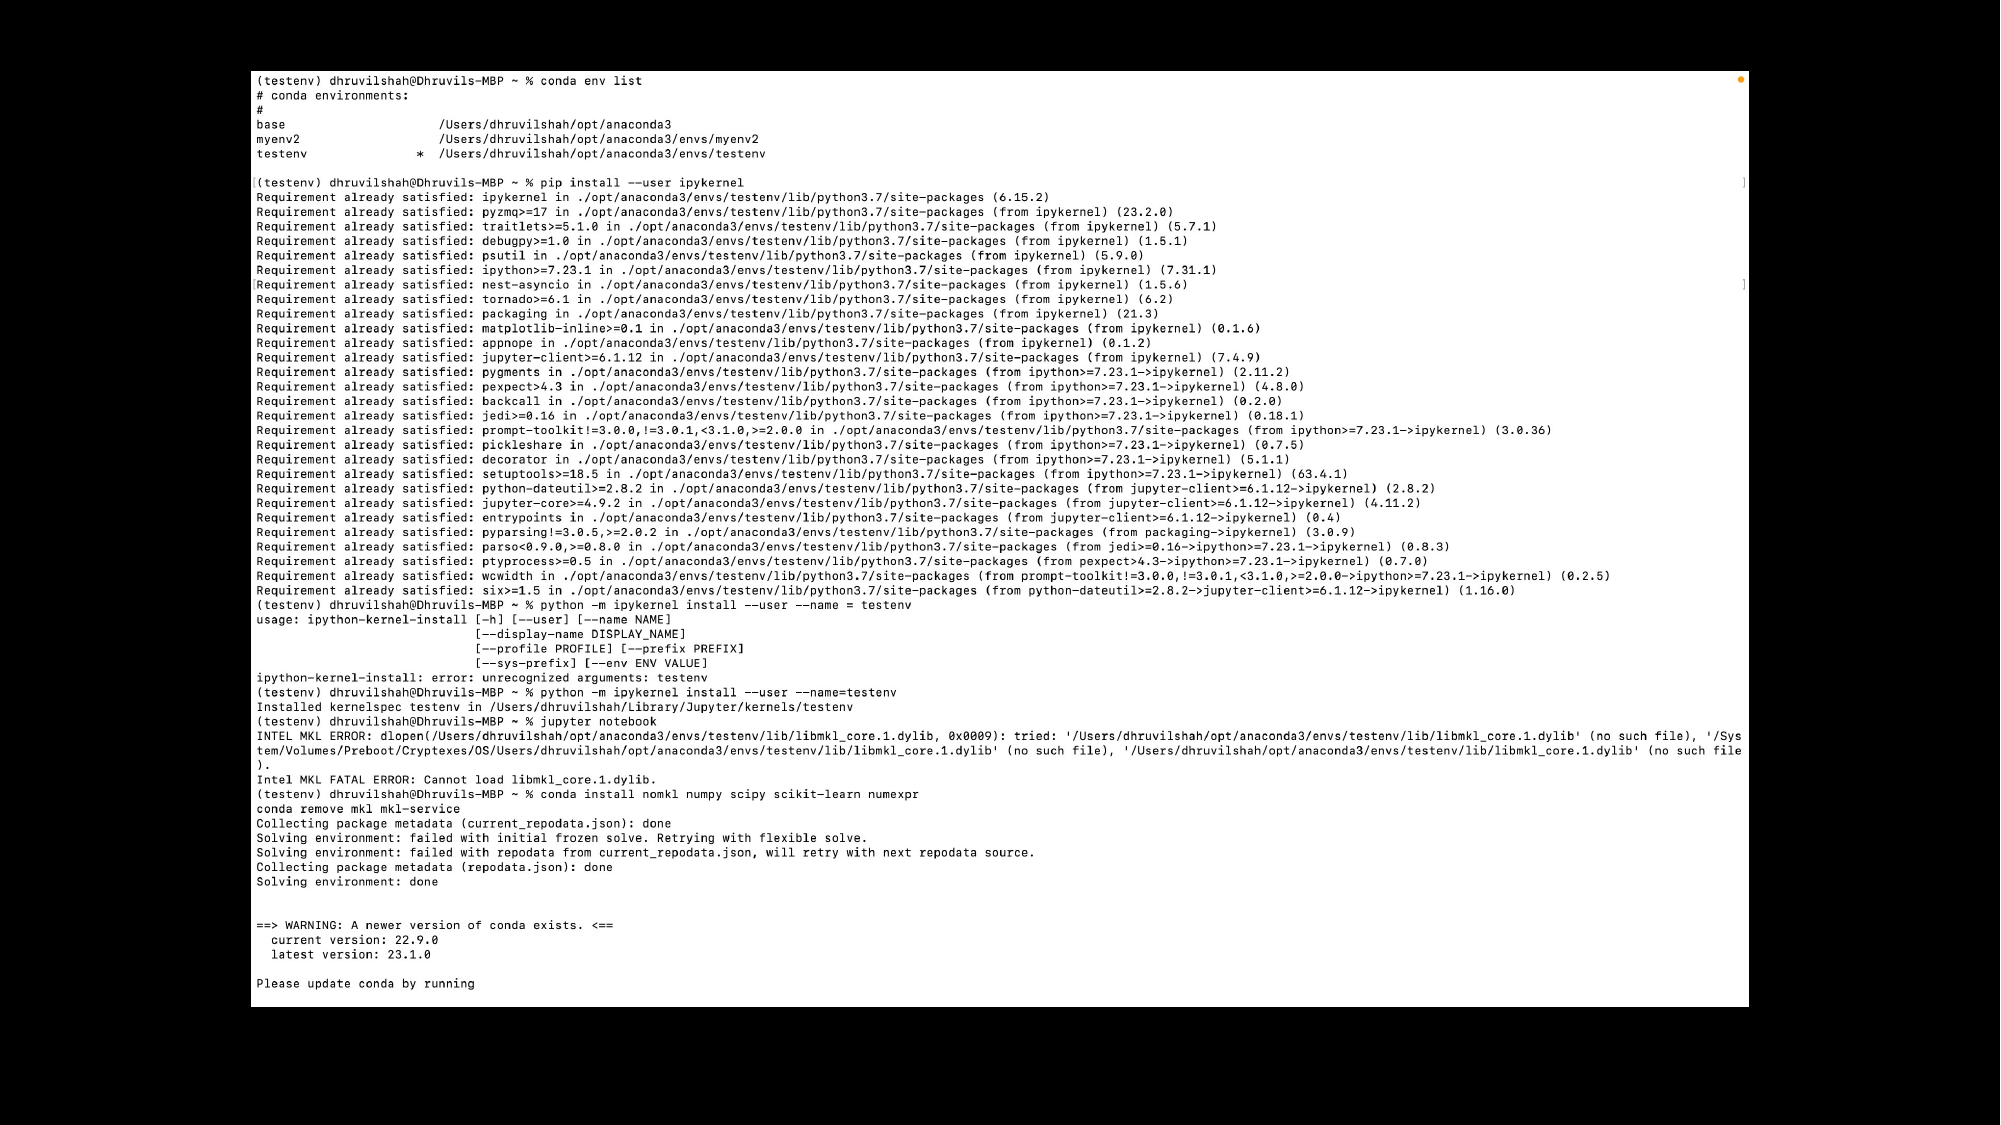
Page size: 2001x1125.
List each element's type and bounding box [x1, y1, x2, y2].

picture [251, 71, 1749, 1007]
